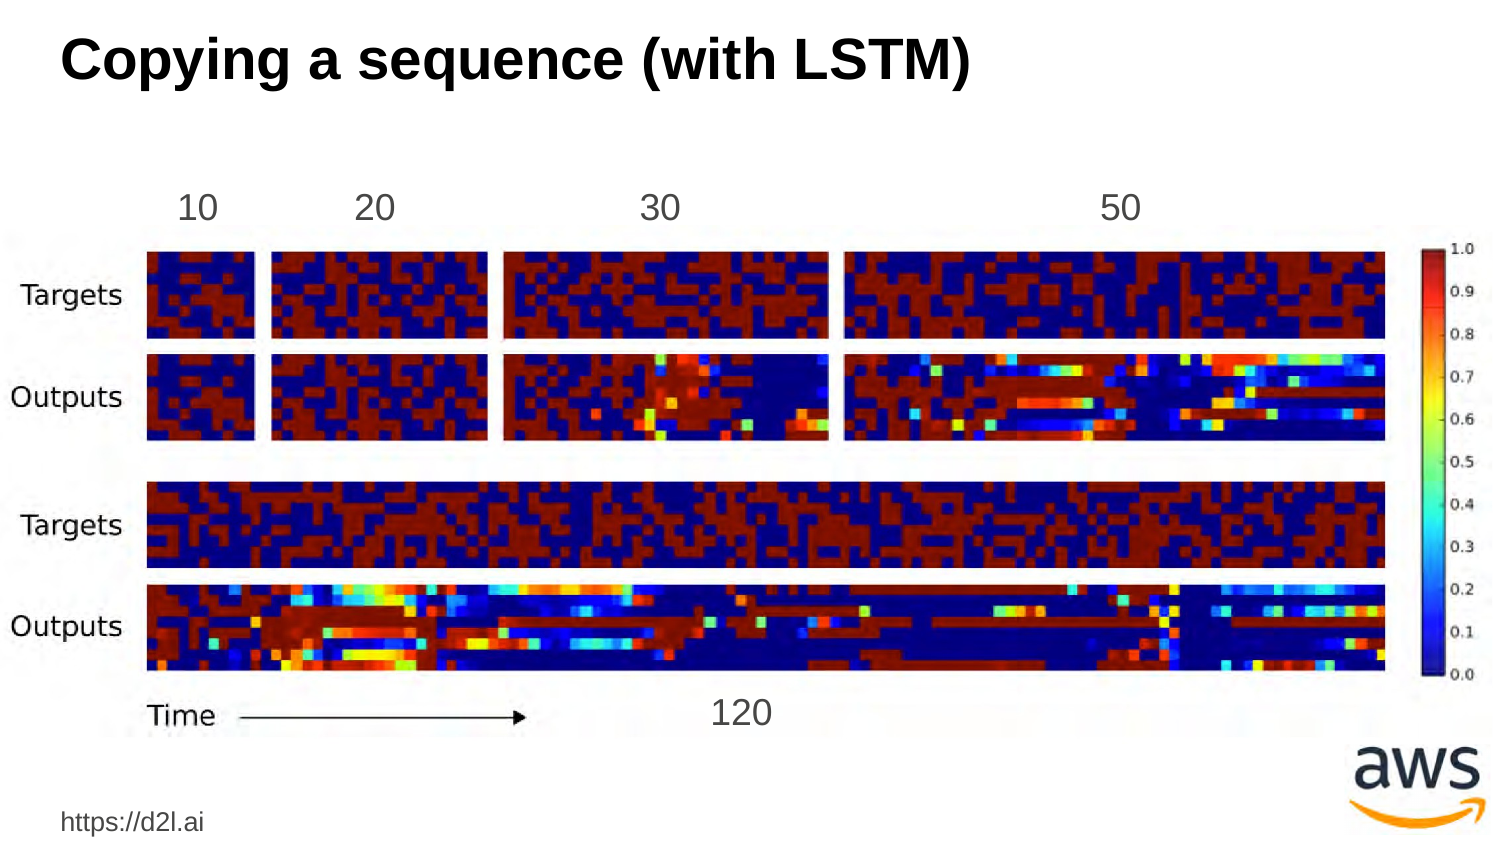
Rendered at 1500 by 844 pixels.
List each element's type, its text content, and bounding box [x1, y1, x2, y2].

text_box 30 [637, 181, 684, 229]
text_box [0, 225, 1493, 744]
text_box 120 [708, 685, 776, 733]
text_box 20 [352, 181, 398, 229]
picture [1344, 744, 1491, 835]
text_box 50 [1097, 181, 1144, 229]
text_box https://d2l.ai [58, 804, 209, 837]
title Copying a sequence (with LSTM) [58, 18, 977, 162]
text_box 10 [174, 181, 221, 229]
